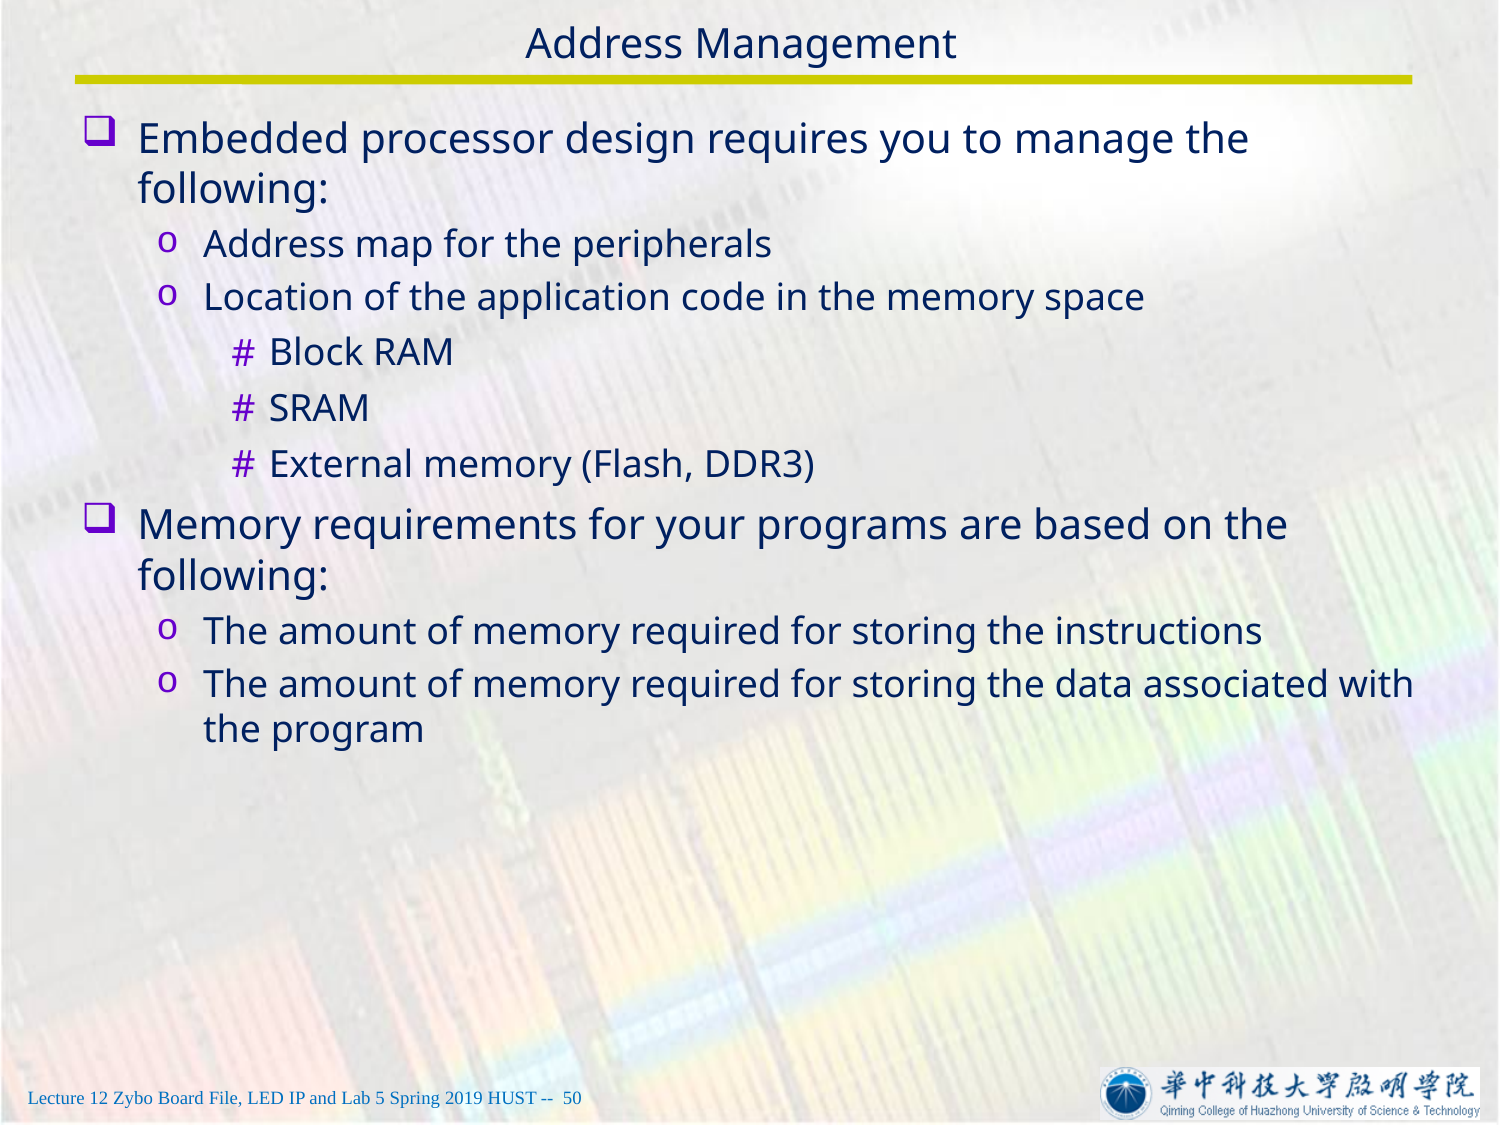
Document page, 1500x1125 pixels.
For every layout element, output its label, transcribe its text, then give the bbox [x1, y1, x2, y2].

title Address Management [28, 17, 1454, 63]
picture [0, 0, 1500, 1125]
list Embedded processor design requires you to manage the following: Address map for the peripherals Location of the application code in the memory space Block RAM SRAM External memory (Flash, DDR3) Memory requirements for your programs are based on the following: The amount of memory required for storing the instructions The amount of memory required for storing the data associated with the program [66, 104, 1454, 1049]
